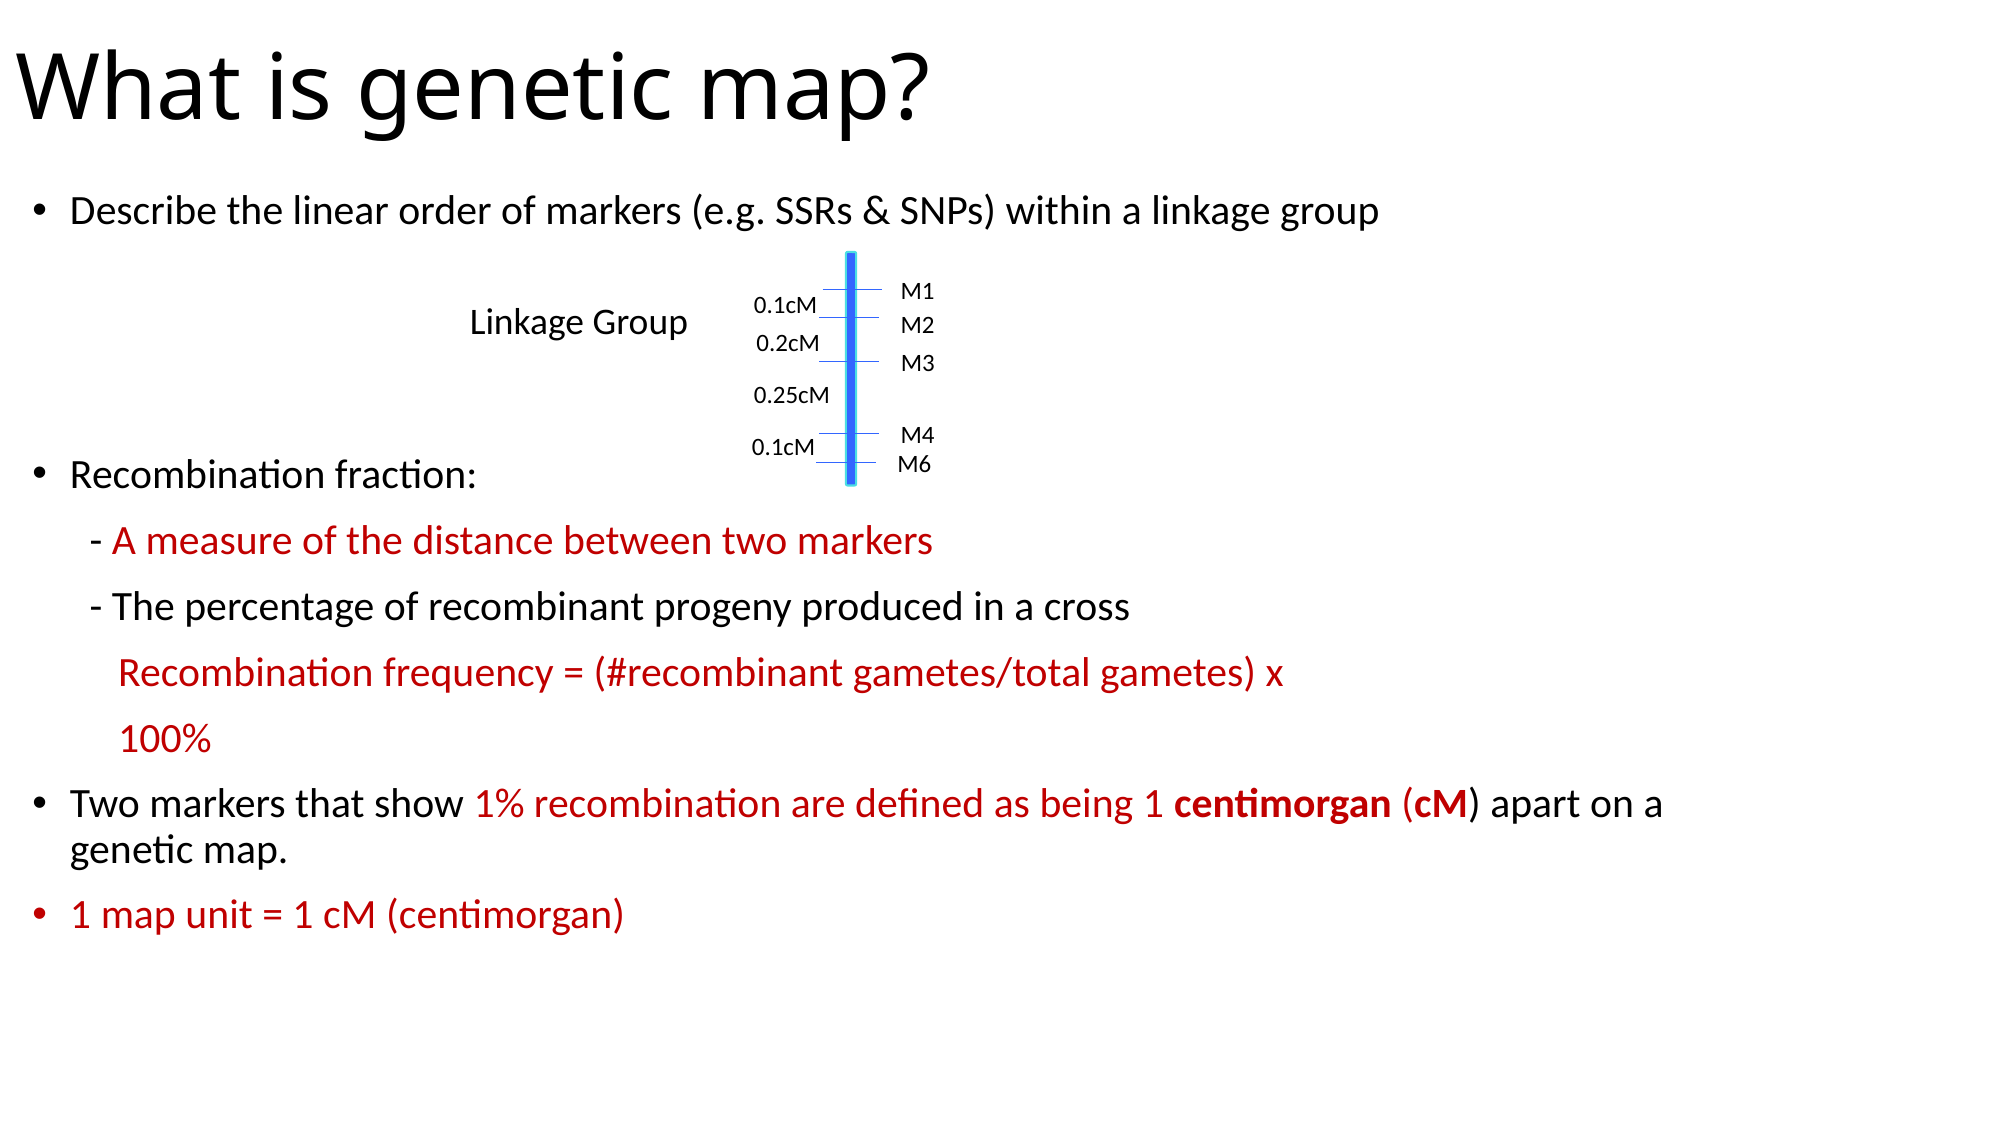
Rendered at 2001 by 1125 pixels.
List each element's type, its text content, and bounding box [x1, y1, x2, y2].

title What is genetic map? [0, 0, 1350, 184]
list Describe the linear order of markers (e.g. SSRs & SNPs) within a linkage group Recombination fraction: - A measure of the distance between two markers - The percentage of recombinant progeny produced in a cross Recombination frequency = (#recombinant gametes/total gametes) x 100% Two markers that show 1% recombination are defined as being 1 centimorgan (cM) apart on a genetic map. 1 map unit = 1 cM (centimorgan) [17, 181, 1688, 1044]
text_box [453, 251, 976, 486]
